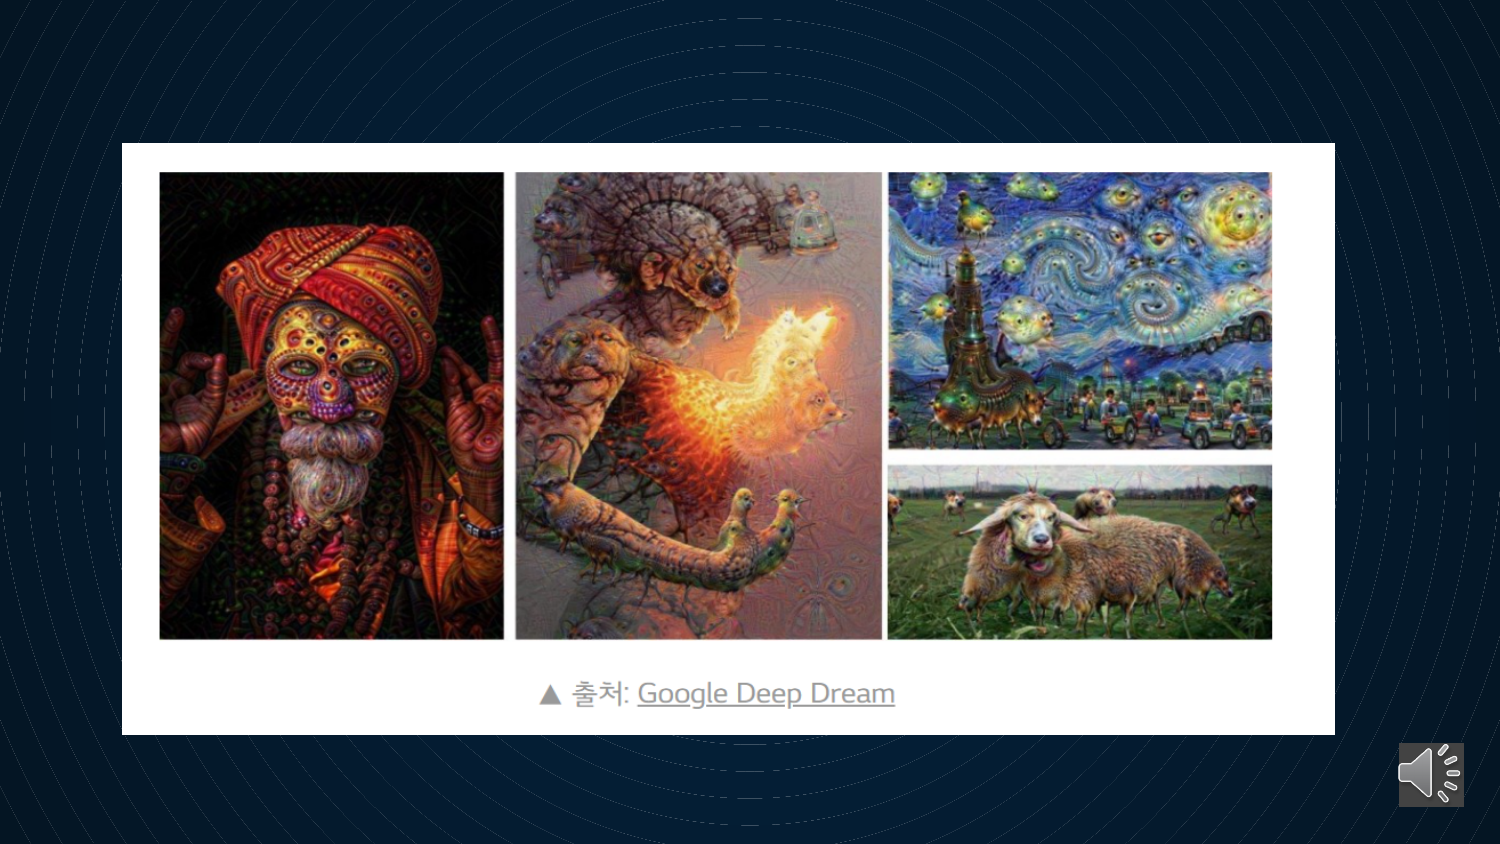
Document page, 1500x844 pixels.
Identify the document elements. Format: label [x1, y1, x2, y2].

picture [1397, 741, 1465, 809]
picture [122, 143, 1335, 735]
